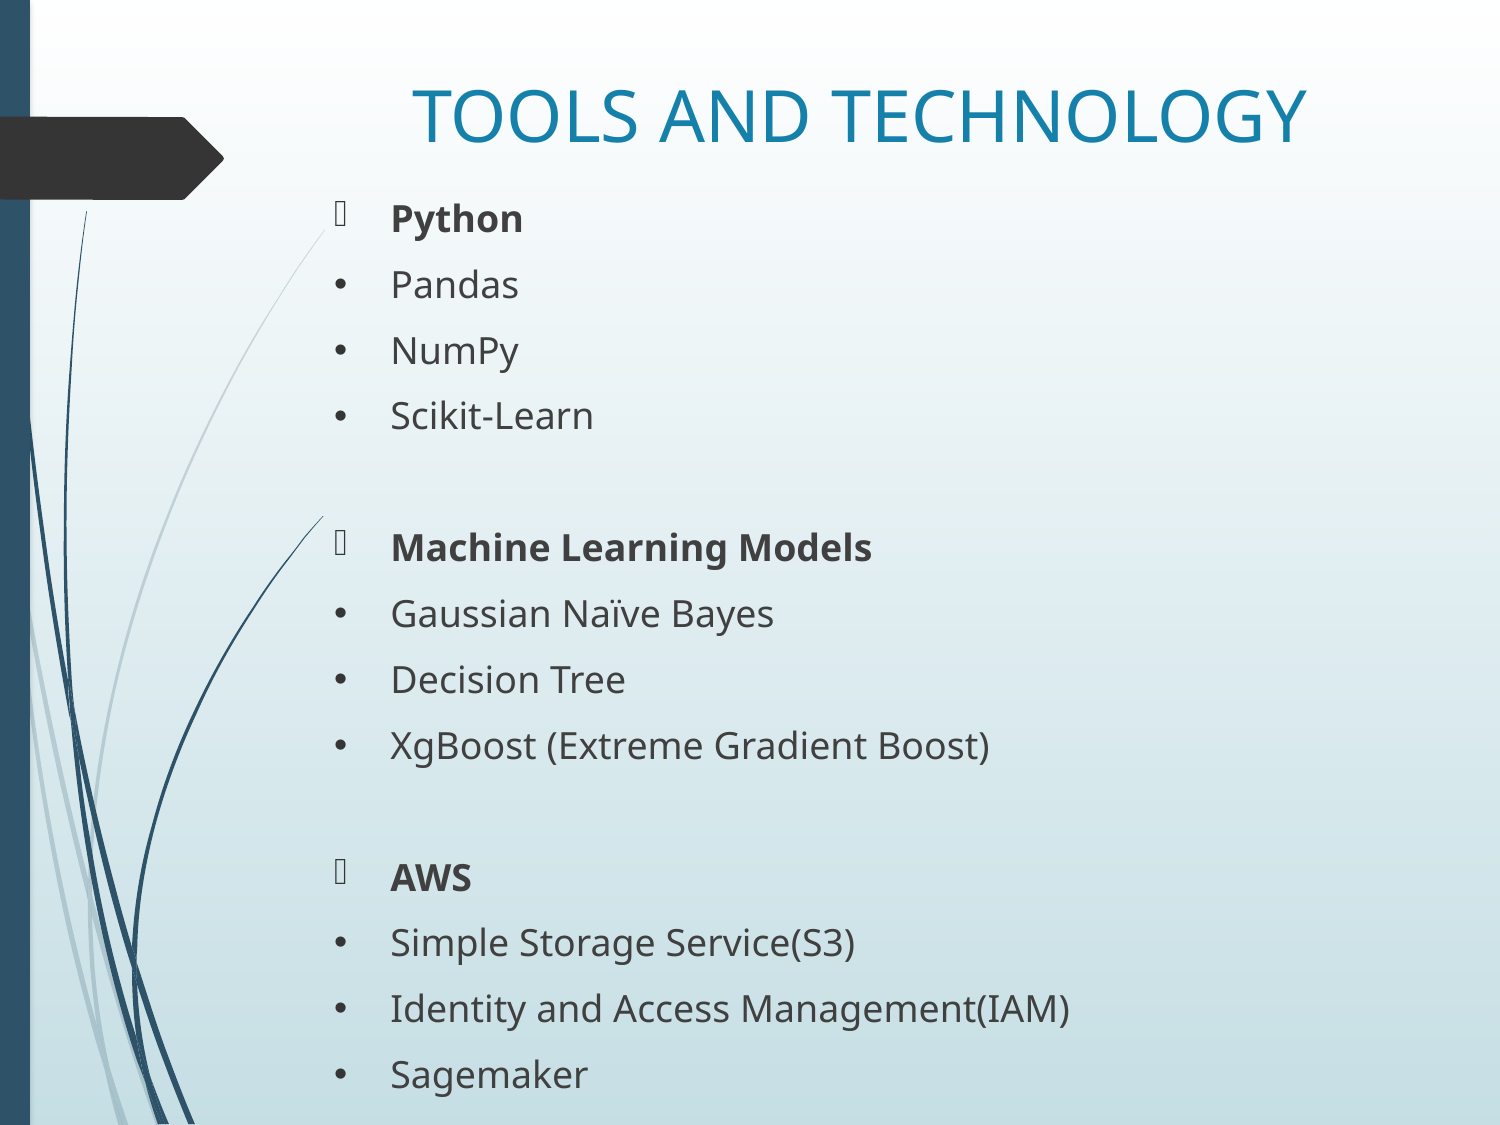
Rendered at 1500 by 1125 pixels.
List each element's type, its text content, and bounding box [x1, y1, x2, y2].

title TOOLS AND TECHNOLOGY [319, 62, 1400, 165]
list Python Pandas NumPy Scikit-Learn Machine Learning Models Gaussian Naïve Bayes Decision Tree XgBoost (Extreme Gradient Boost) AWS Simple Storage Service(S3) Identity and Access Management(IAM) Sagemaker [319, 187, 1401, 1106]
